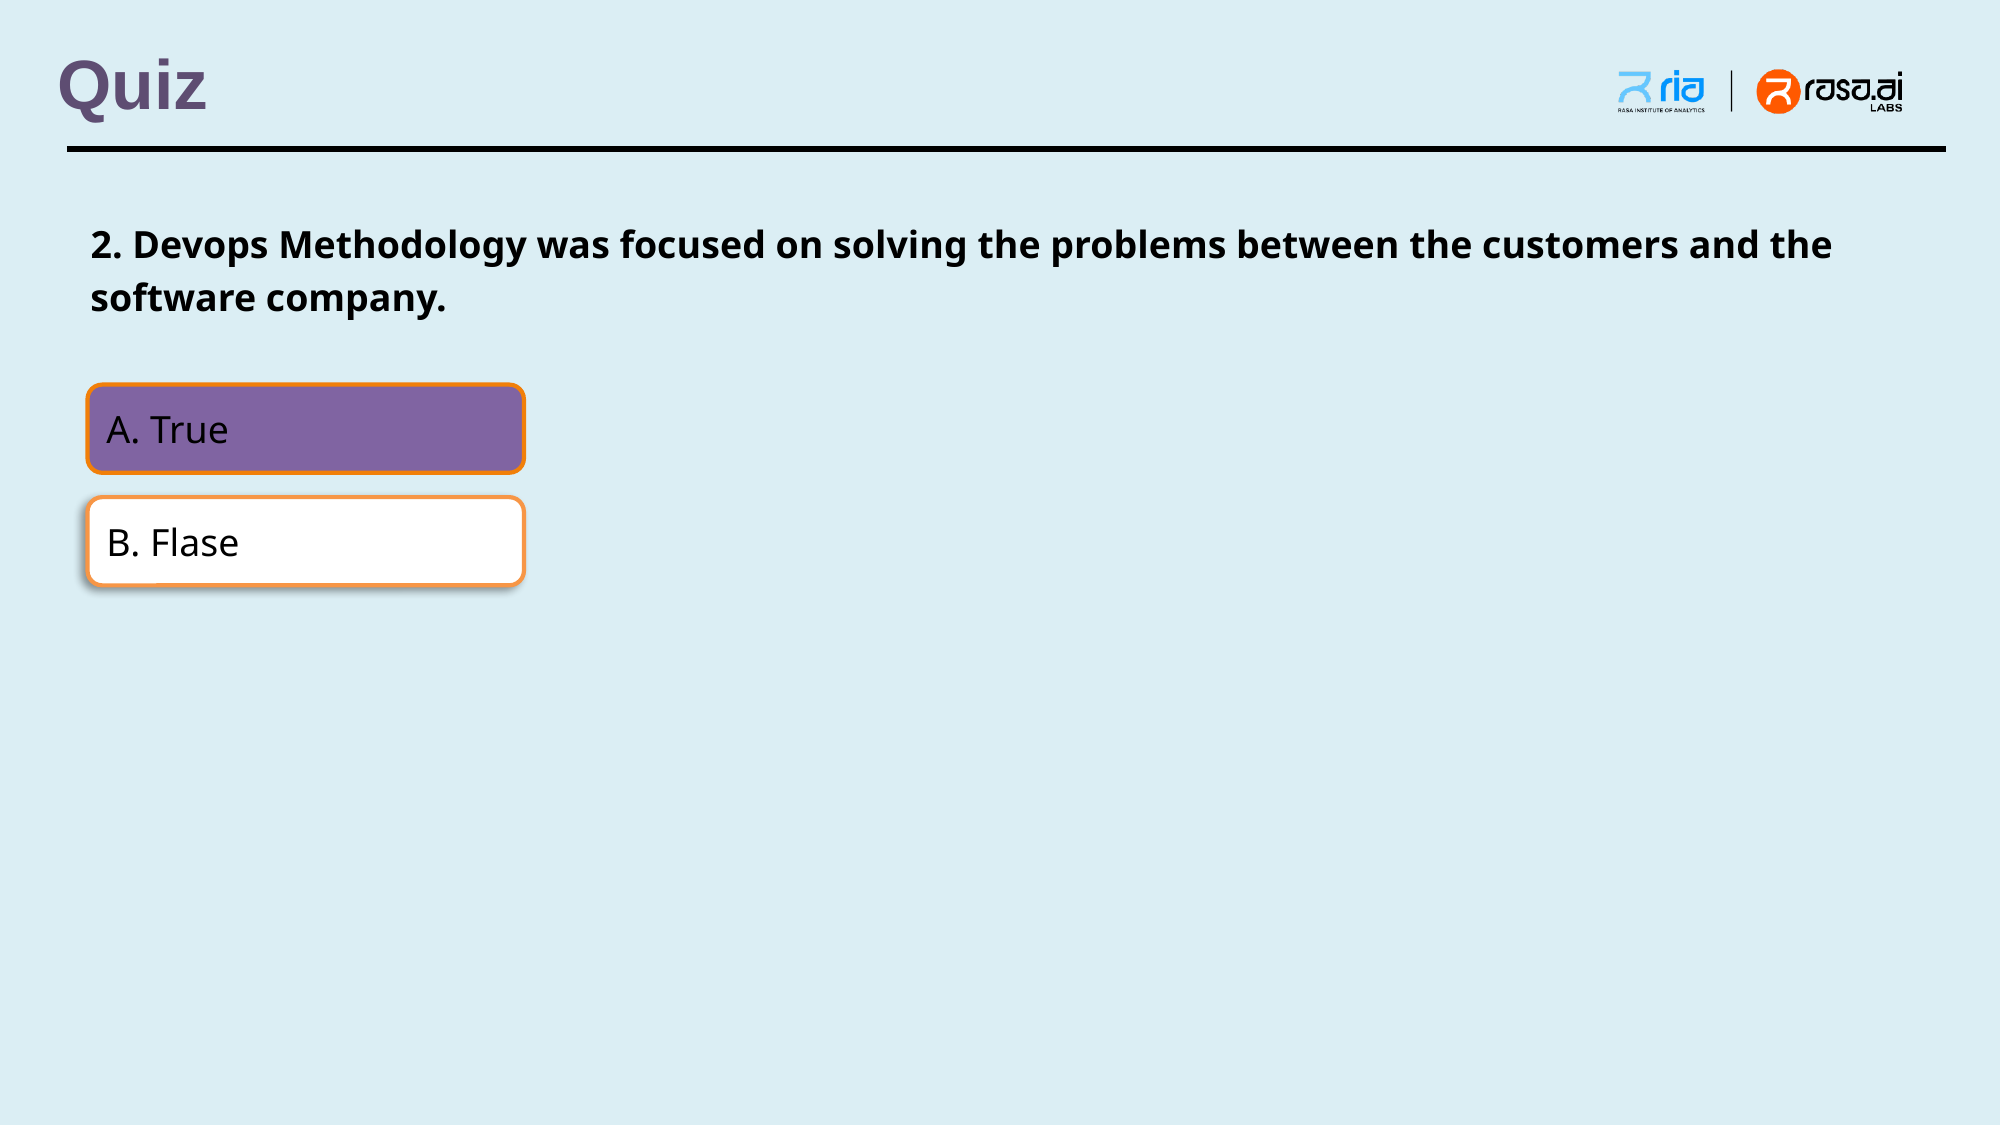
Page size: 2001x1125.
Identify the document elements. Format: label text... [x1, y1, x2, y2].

picture [1616, 67, 1902, 114]
text_box 2. Devops Methodology was focused on solving the problems between the customers and the software company. [88, 210, 1870, 320]
text_box B. Flase [85, 495, 527, 588]
text_box A. True [85, 382, 527, 475]
title Quiz [55, 36, 250, 228]
